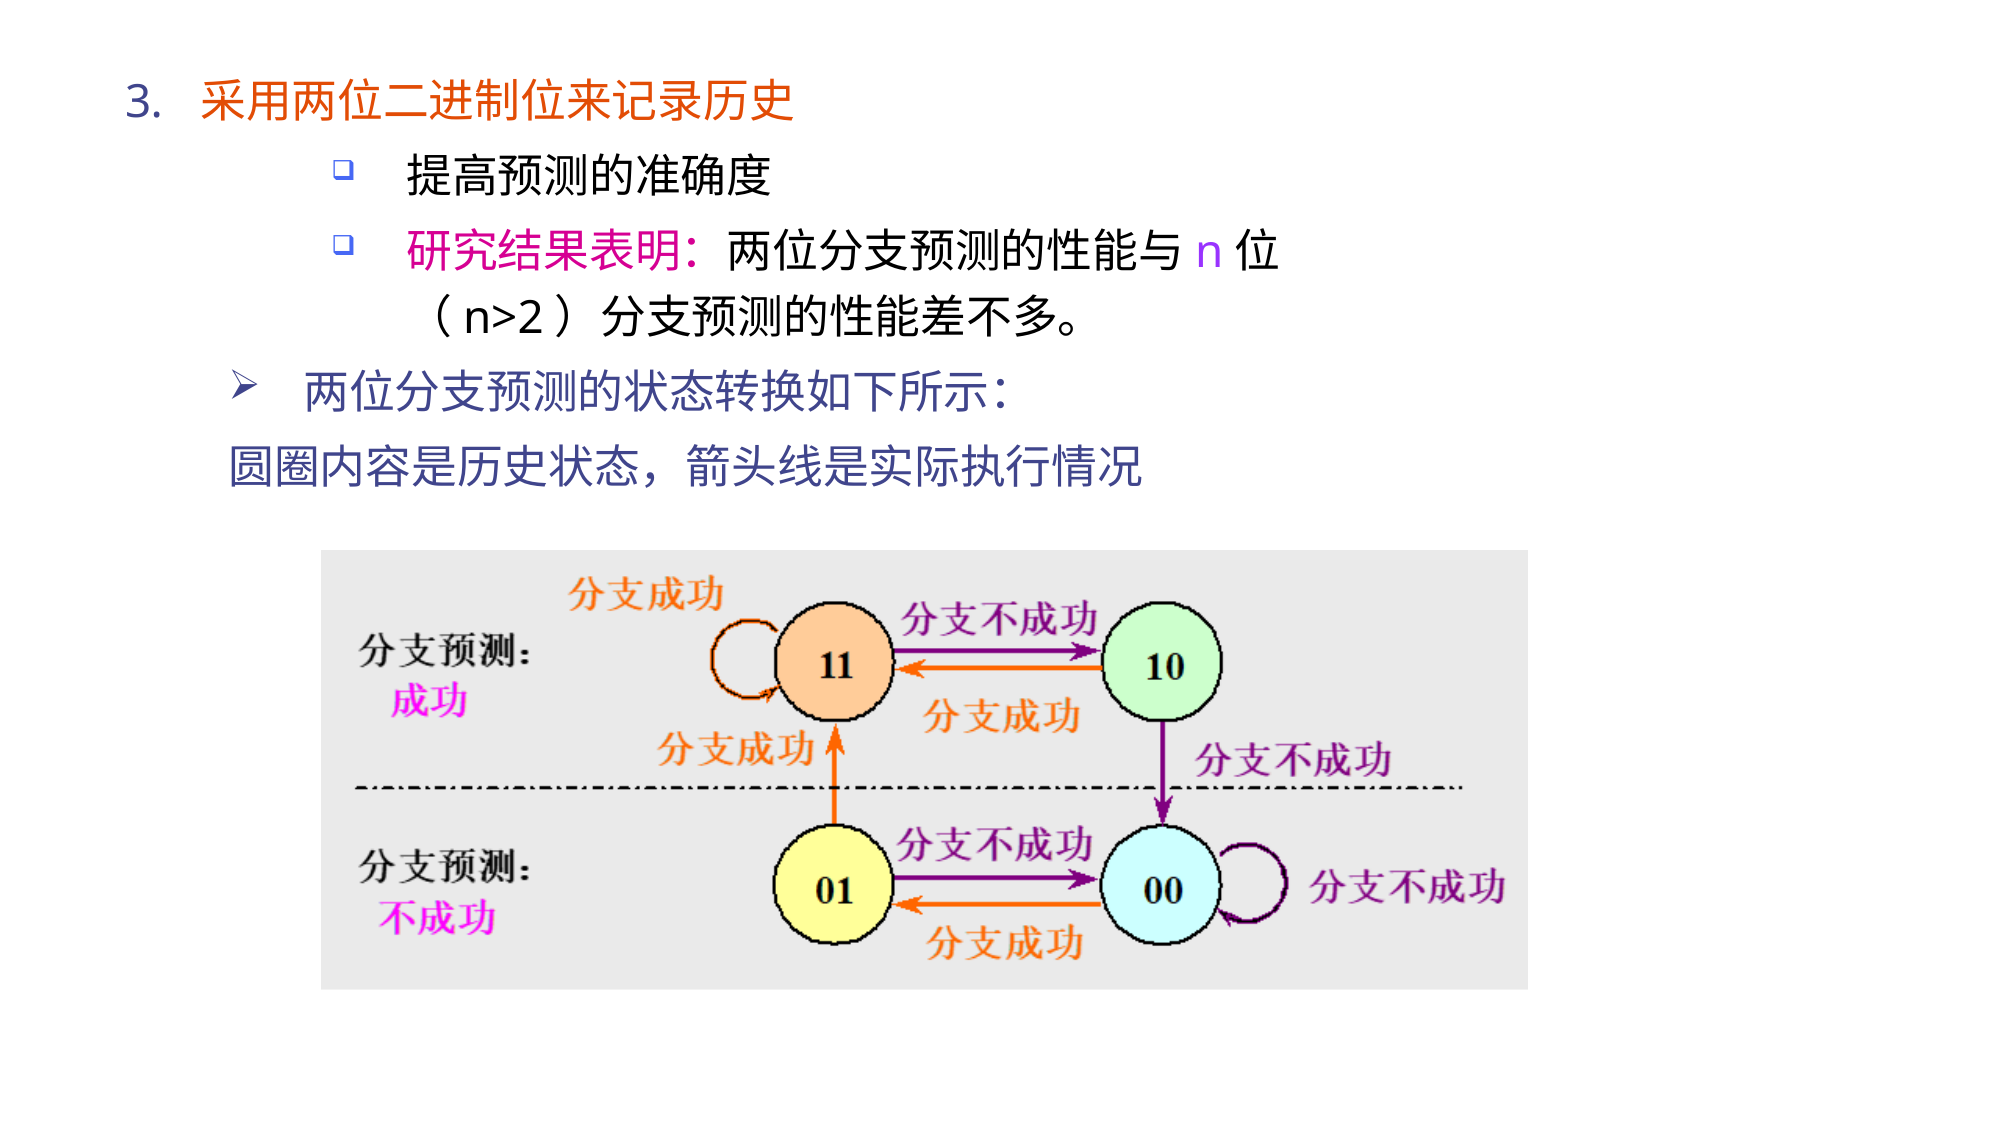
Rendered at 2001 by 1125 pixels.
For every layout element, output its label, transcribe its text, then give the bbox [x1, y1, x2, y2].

text_box 采用两位二进制位来记录历史 提高预测的准确度 研究结果表明：两位分支预测的性能与n位（n>2）分支预测的性能差不多。 两位分支预测的状态转换如下所示： 圆圈内容是历史状态，箭头线是实际执行情况 [110, 52, 1425, 582]
picture [321, 550, 1528, 993]
